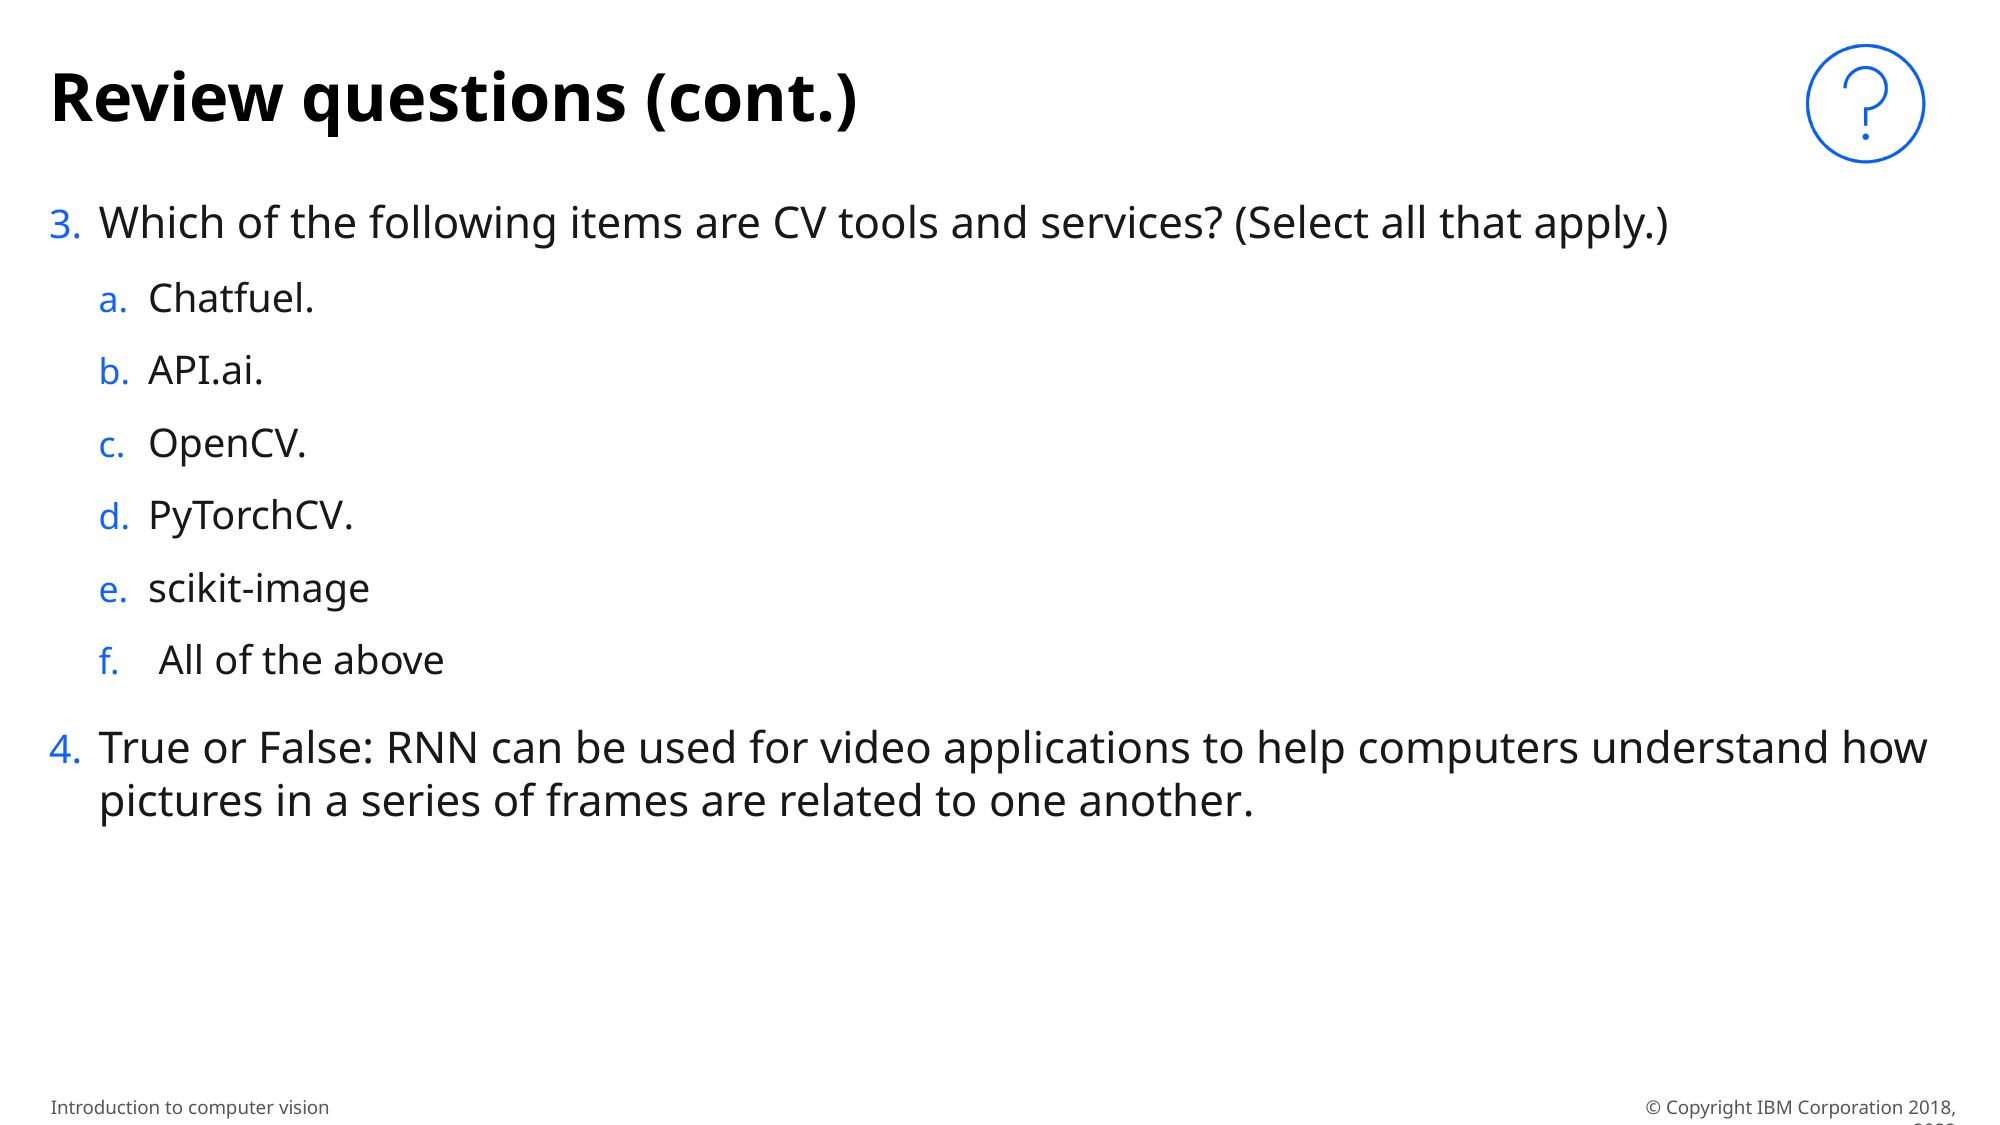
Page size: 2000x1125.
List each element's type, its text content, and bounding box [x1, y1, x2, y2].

list Which of the following items are CV tools and services? (Select all that apply.) Chatfuel. API.ai. OpenCV. PyTorchCV. scikit-image All of the above True or False: RNN can be used for video applications to help computers understand how pictures in a series of frames are related to one another. [34, 191, 1944, 1097]
title Review questions (cont.) [34, 29, 1790, 171]
footer © Copyright IBM Corporation 2018, 2022 [1616, 1096, 1972, 1125]
picture [1790, 28, 1941, 179]
